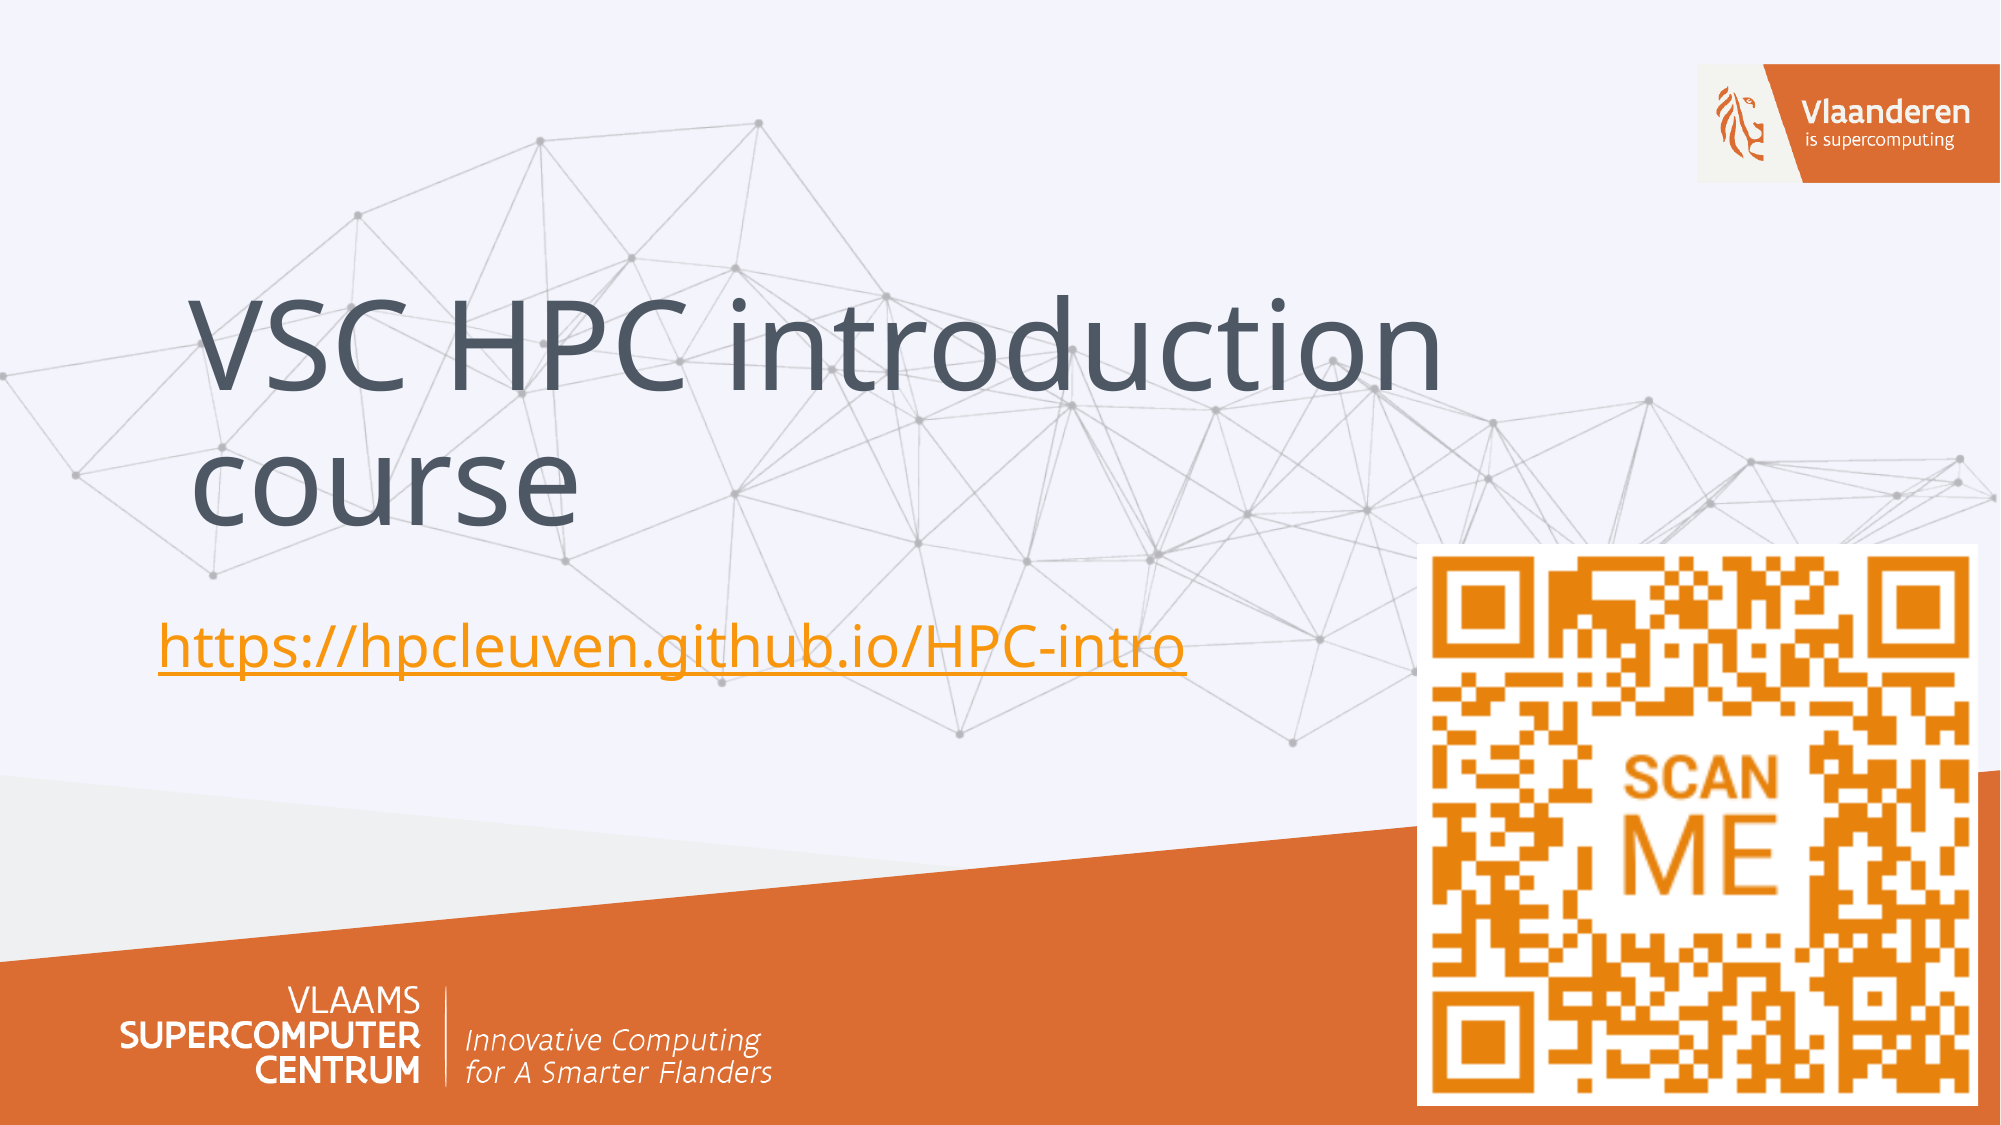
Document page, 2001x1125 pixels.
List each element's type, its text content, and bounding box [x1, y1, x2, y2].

title VSC HPC introduction course [173, 221, 1674, 614]
picture [1, 120, 1999, 1106]
picture [119, 979, 776, 1096]
text_box https://hpcleuven.github.io/HPC-intro [143, 601, 1202, 696]
picture [1697, 64, 2000, 119]
